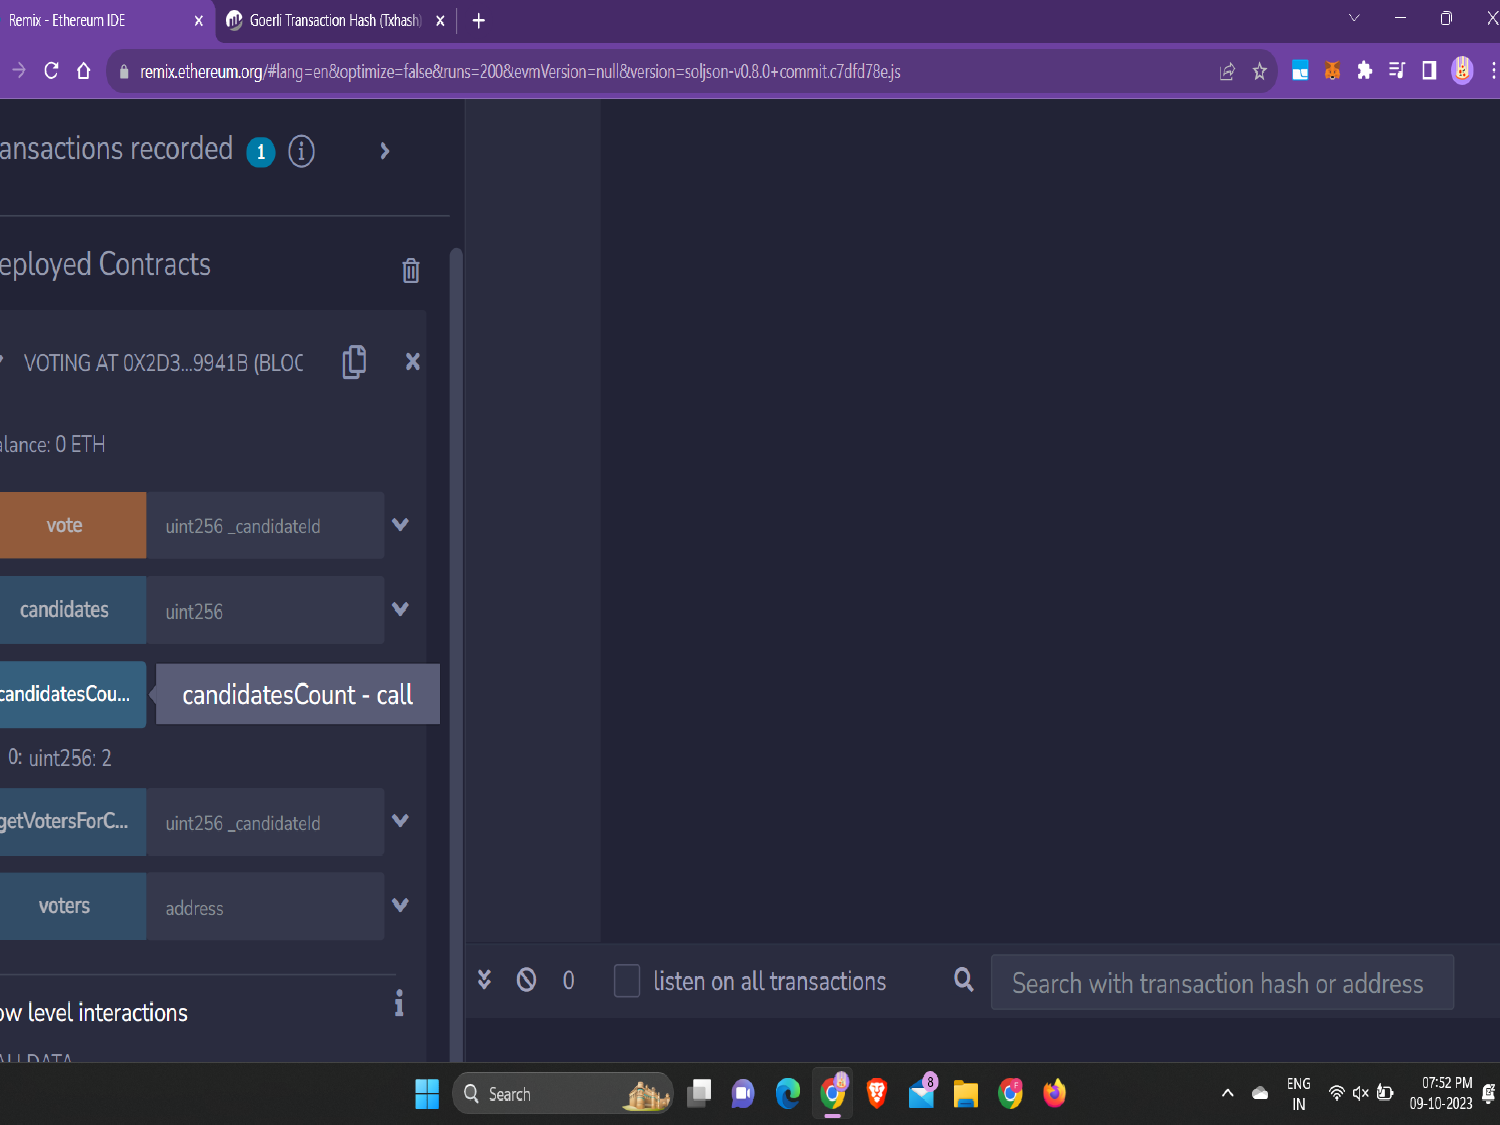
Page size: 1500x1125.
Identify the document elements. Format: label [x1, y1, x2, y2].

list [0, 0, 1500, 1125]
